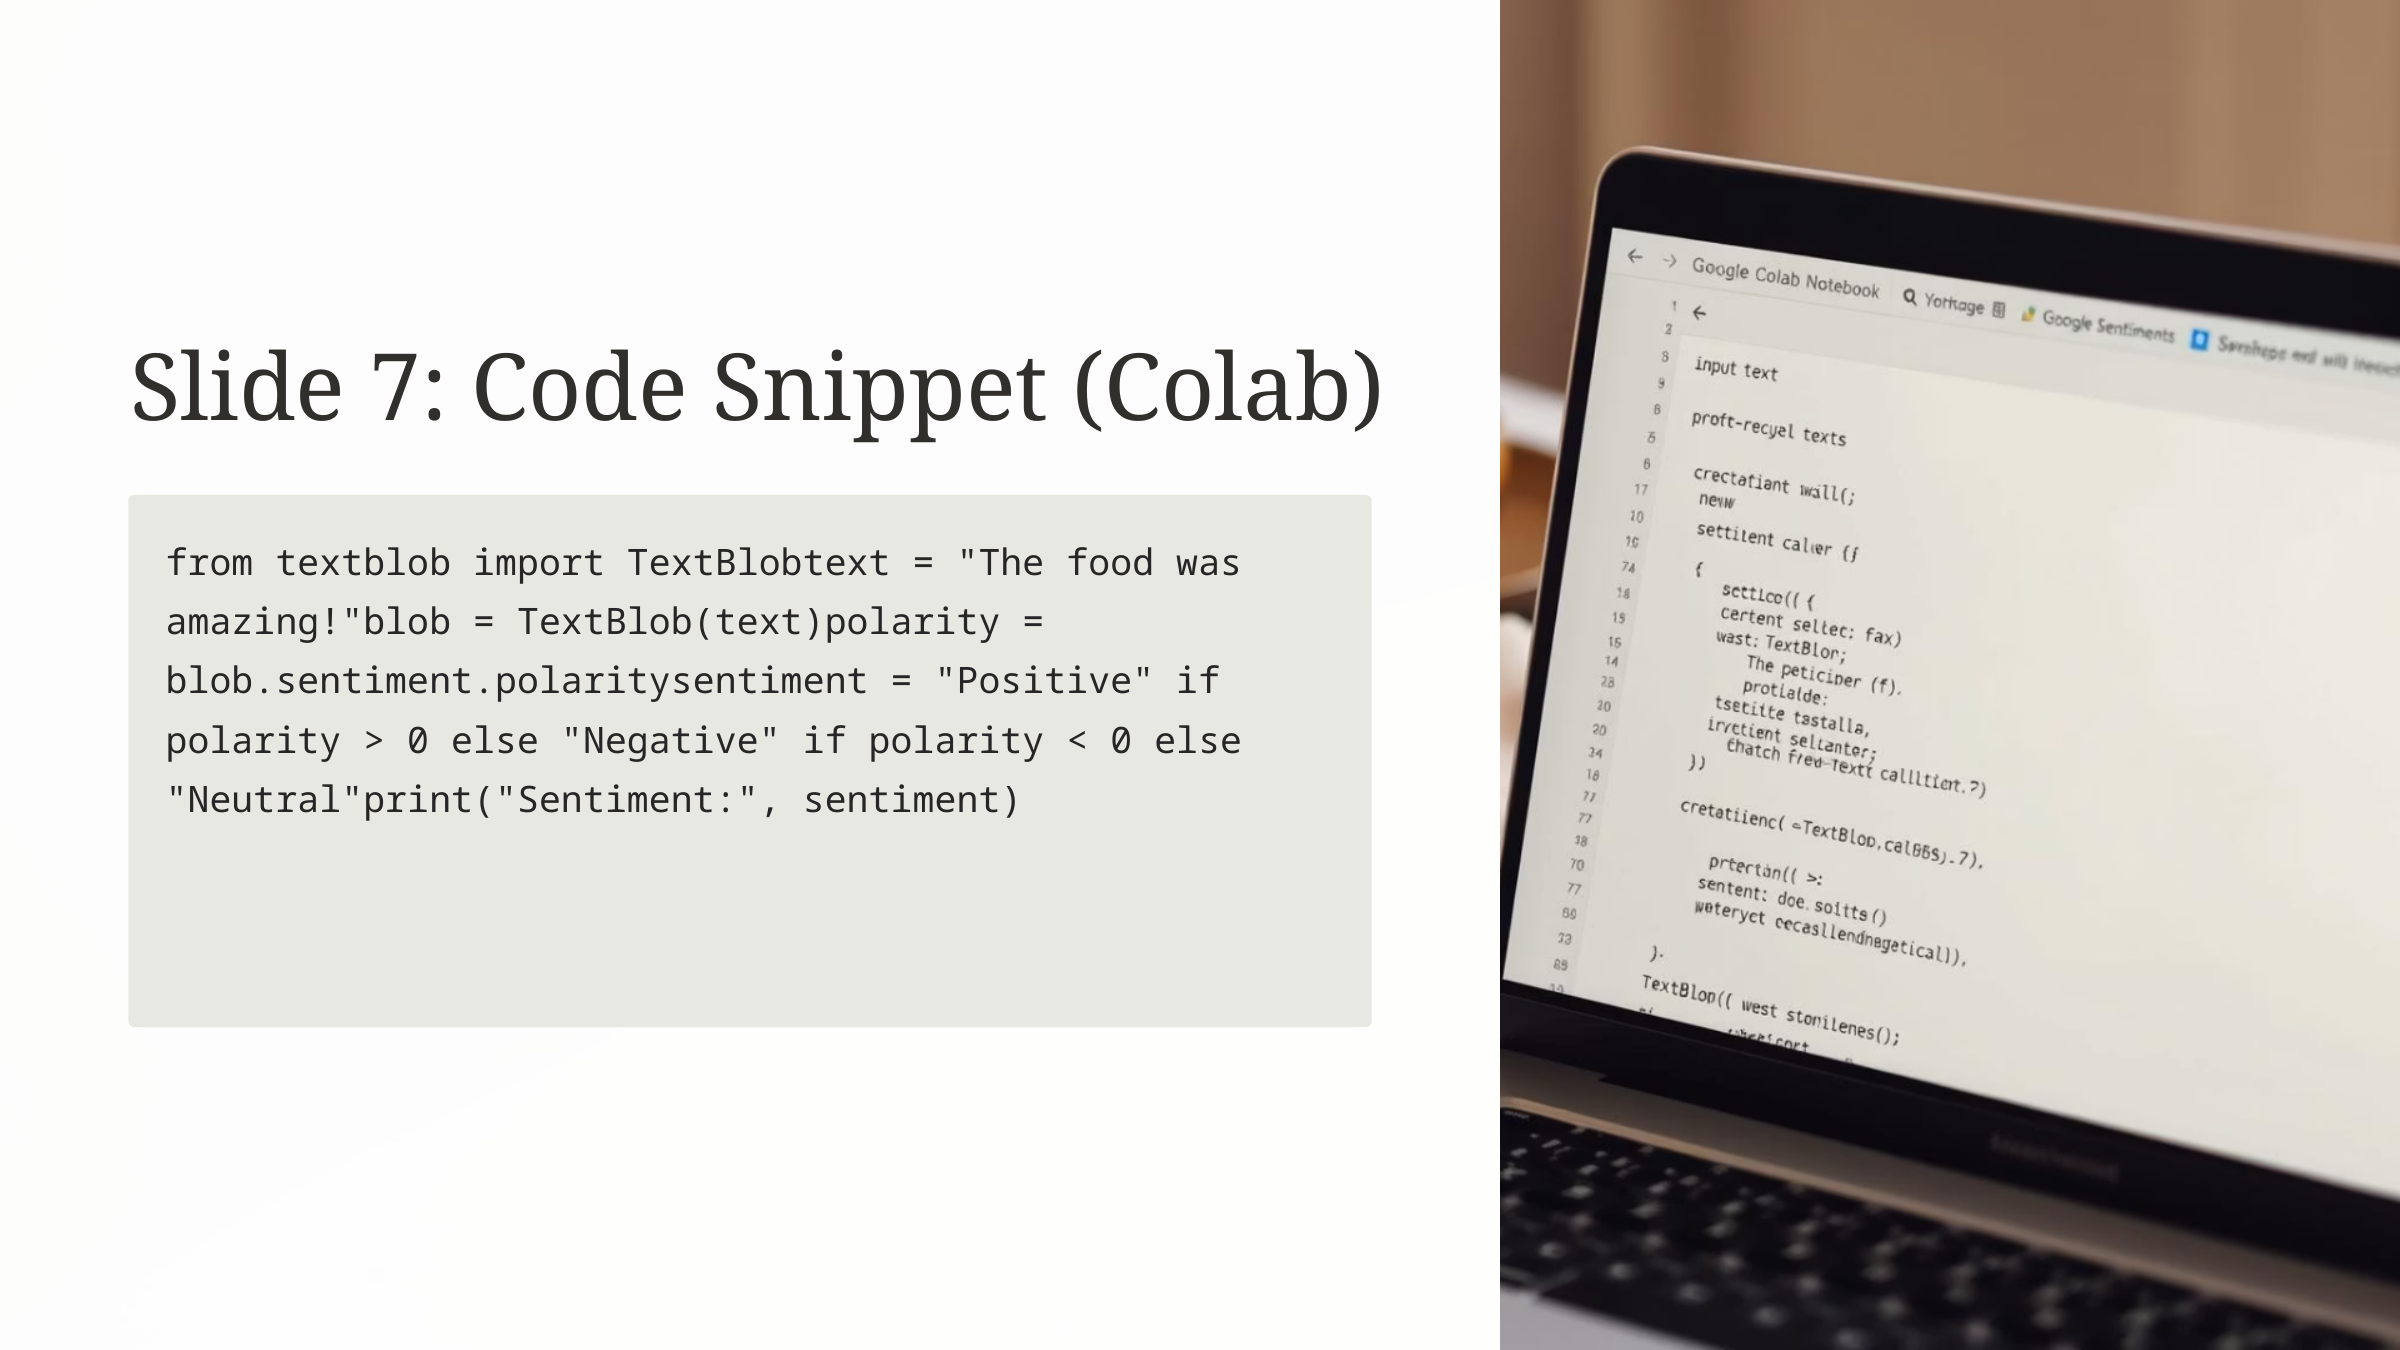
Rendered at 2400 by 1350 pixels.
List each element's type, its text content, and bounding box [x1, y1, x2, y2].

text_box [128, 494, 1372, 1028]
text_box from textblob import TextBlobtext = "The food was amazing!"blob = TextBlob(text)polarity = blob.sentiment.polaritysentiment = "Positive" if polarity > 0 else "Negative" if polarity < 0 else "Neutral"print("Sentiment:", sentiment) [165, 522, 1335, 1000]
picture [1499, 0, 2400, 1350]
text_box Slide 7: Code Snippet (Colab) [130, 322, 1332, 440]
